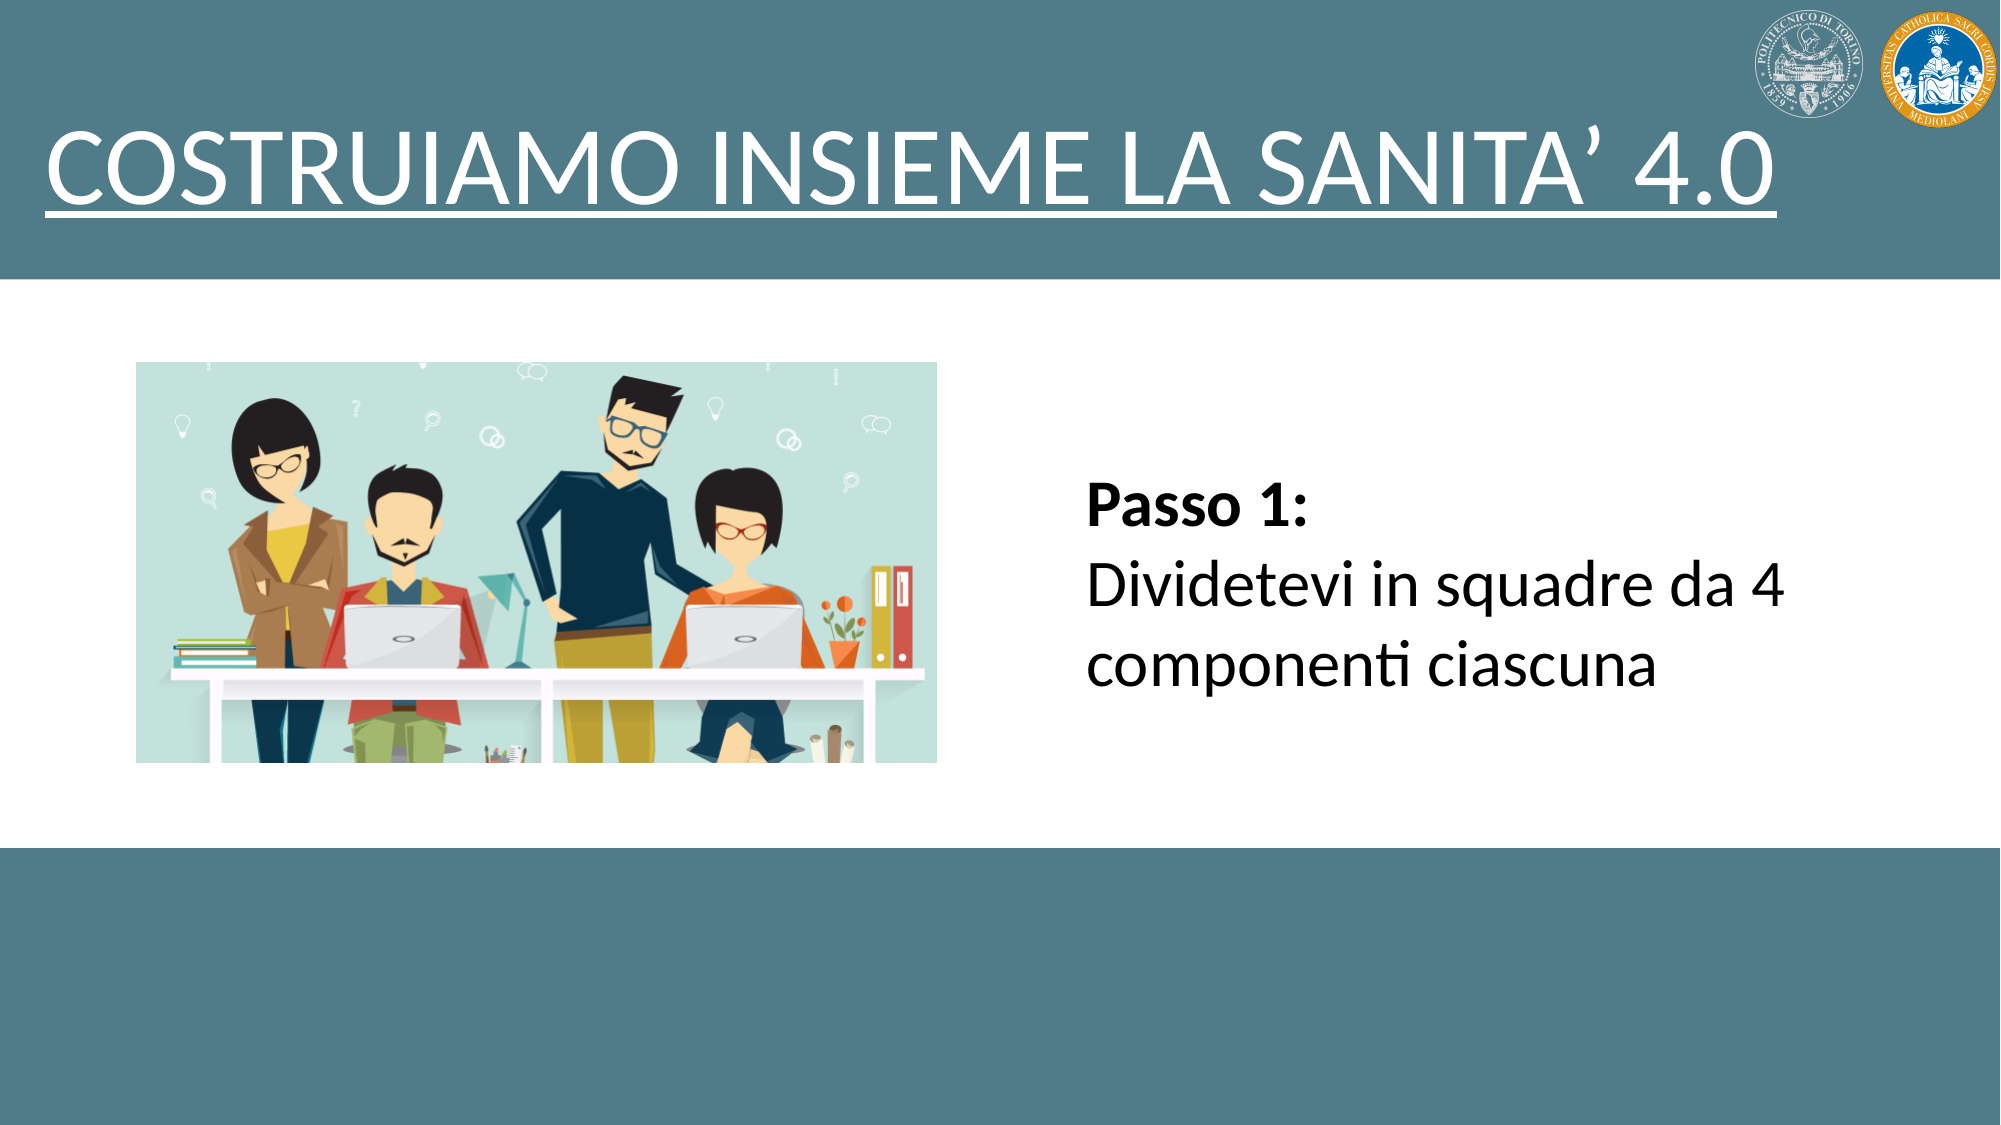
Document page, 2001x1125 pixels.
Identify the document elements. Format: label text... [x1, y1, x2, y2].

picture [1755, 10, 1863, 118]
picture [1878, 10, 1998, 129]
text_box Passo 1: Dividetevi in squadre da 4 componenti ciascuna [1071, 452, 1843, 708]
text_box COSTRUIAMO INSIEME LA SANITA’ 4.0 [30, 84, 1792, 234]
picture [136, 362, 937, 763]
